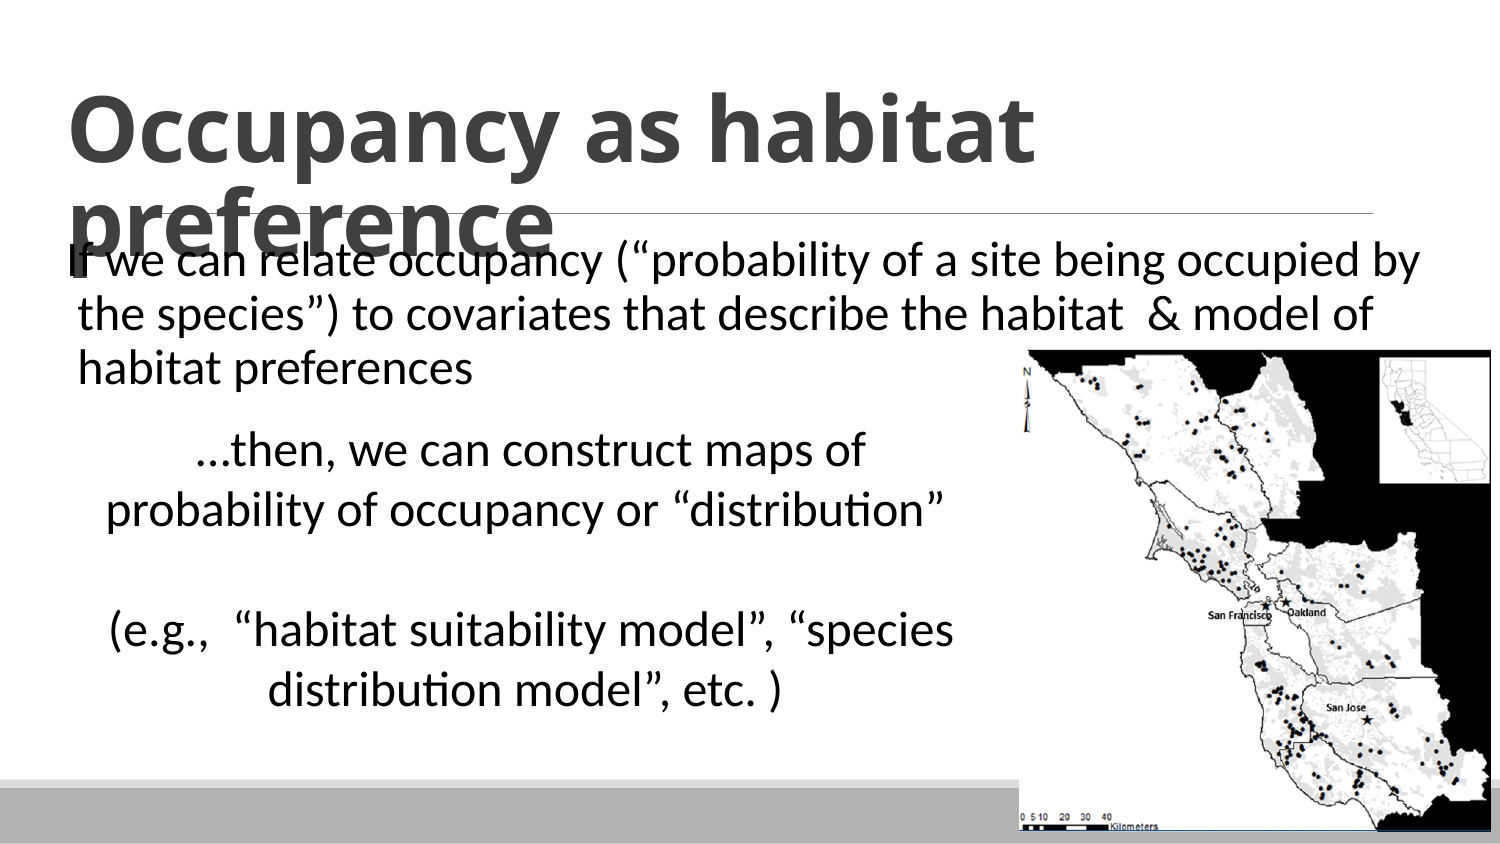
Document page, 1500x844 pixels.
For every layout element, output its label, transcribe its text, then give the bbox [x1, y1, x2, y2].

text_box …then, we can construct maps of probability of occupancy or “distribution” (e.g., “habitat suitability model”, “species distribution model”, etc. ) [74, 409, 988, 815]
title Occupancy as habitat preference [51, 72, 1449, 167]
picture [1018, 346, 1491, 832]
list If we can relate occupancy (“probability of a site being occupied by the species”) to covariates that describe the habitat & model of habitat preferences [51, 217, 1449, 476]
